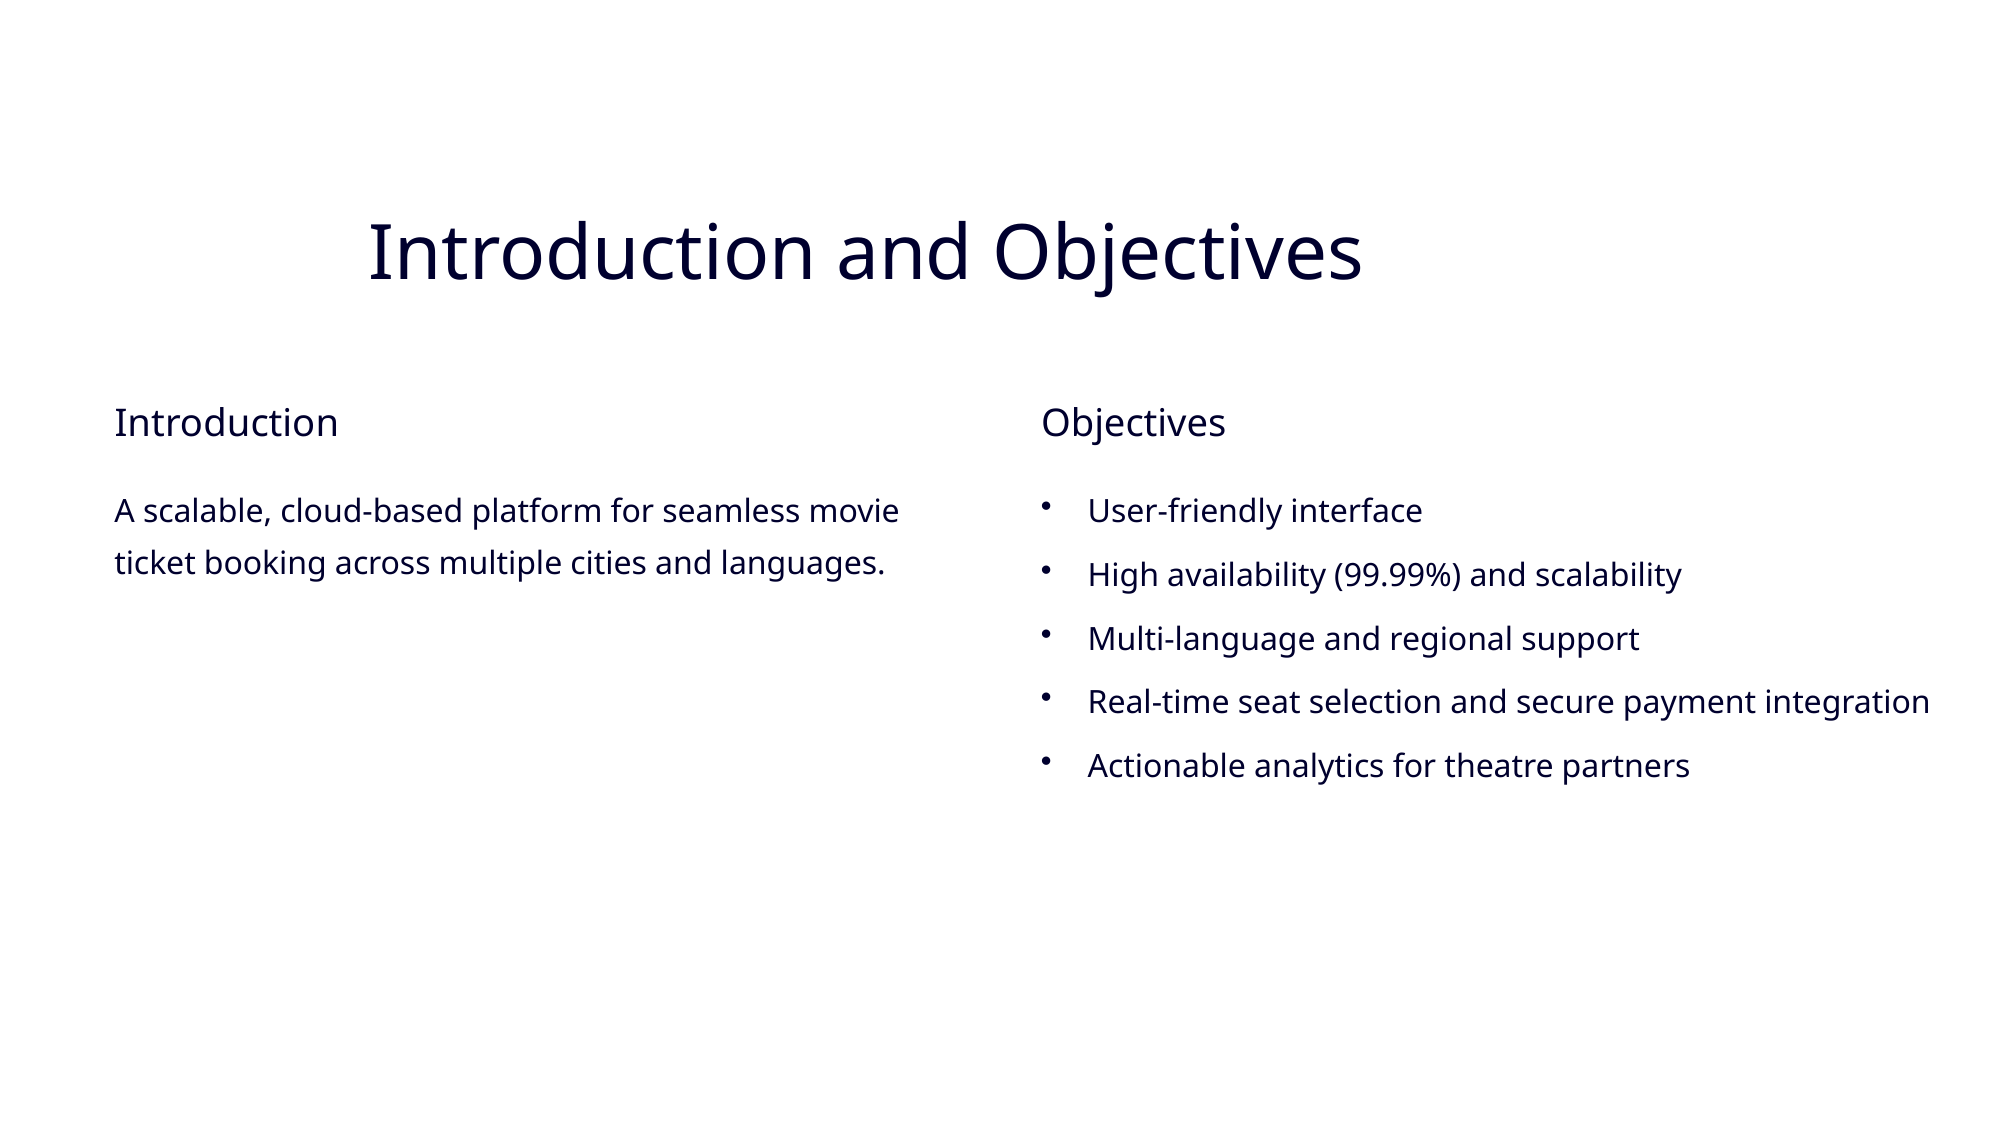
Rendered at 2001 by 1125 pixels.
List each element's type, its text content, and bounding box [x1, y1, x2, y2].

text_box Actionable analytics for theatre partners [1040, 732, 1887, 785]
text_box User-friendly interface [1040, 476, 1887, 530]
text_box Introduction and Objectives [369, 199, 1334, 296]
text_box Real-time seat selection and secure payment integration [1040, 668, 1887, 721]
text_box Multi-language and regional support [1040, 604, 1887, 657]
text_box Introduction [114, 396, 500, 445]
text_box High availability (99.99%) and scalability [1040, 540, 1887, 594]
text_box A scalable, cloud-based platform for seamless movie ticket booking across multiple cities and languages. [114, 476, 960, 582]
text_box Objectives [1040, 396, 1426, 445]
